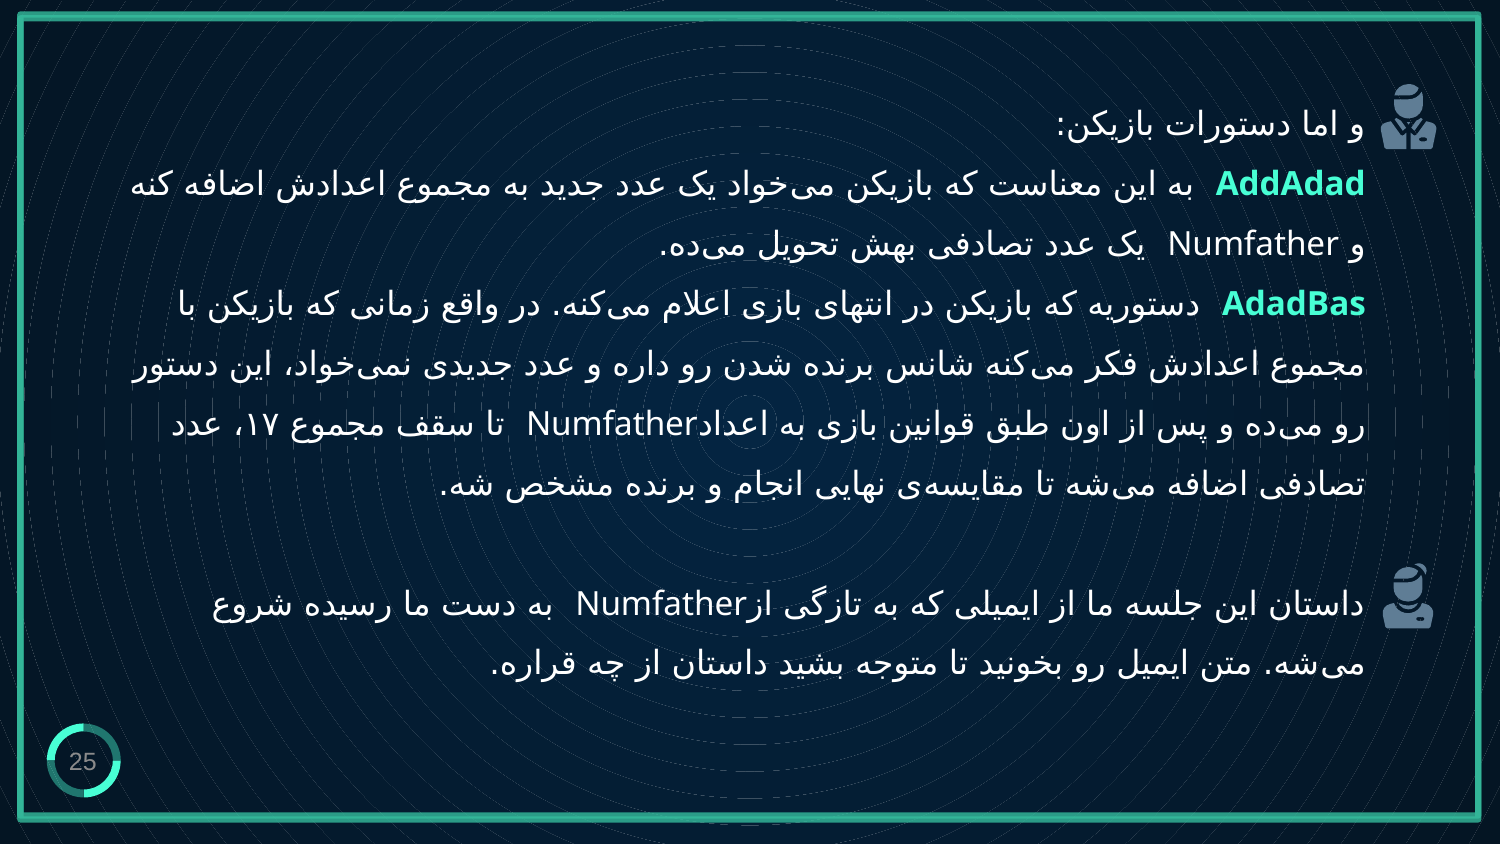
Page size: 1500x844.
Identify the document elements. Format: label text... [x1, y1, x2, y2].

text_box [18, 12, 1480, 818]
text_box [1381, 562, 1435, 629]
slide_number 25 [51, 731, 115, 790]
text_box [1379, 83, 1438, 150]
